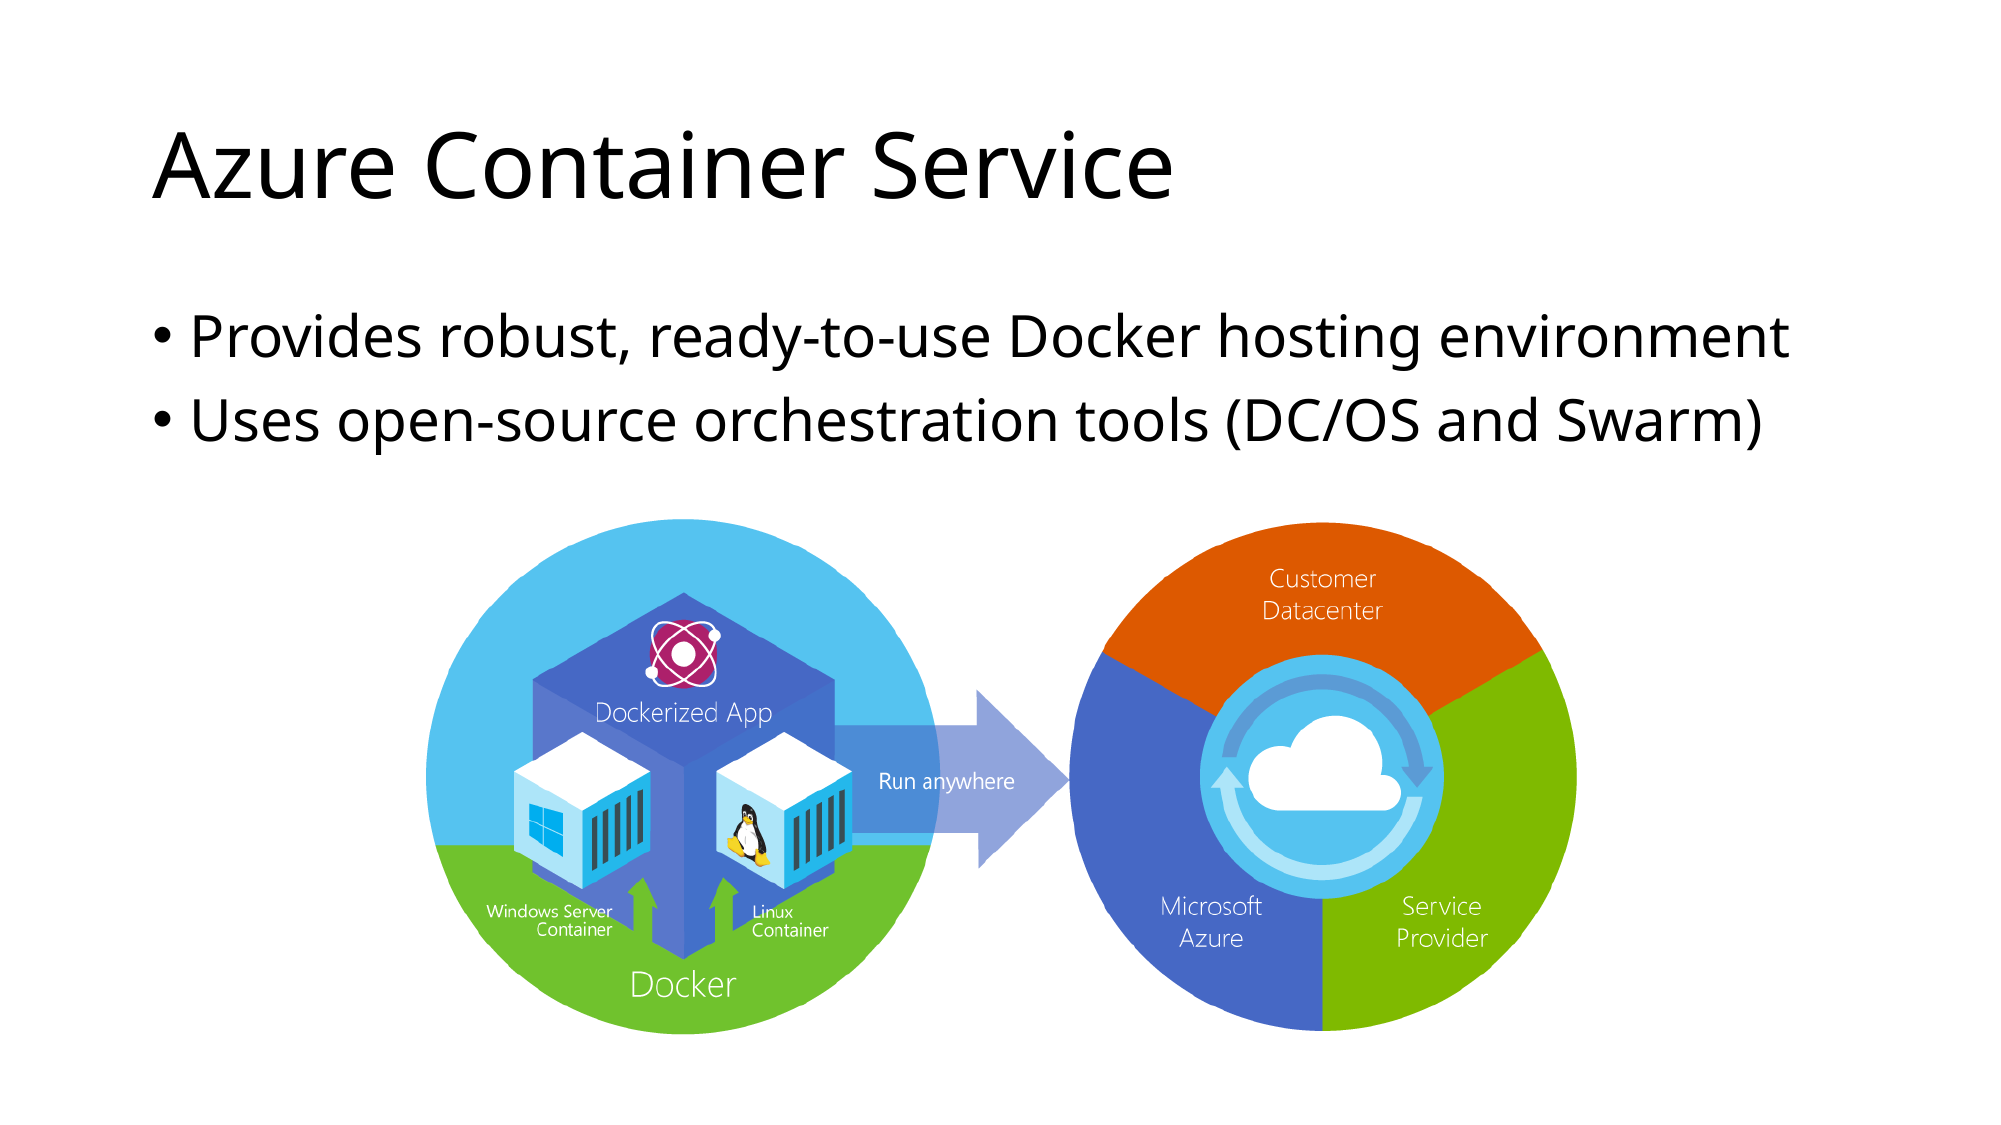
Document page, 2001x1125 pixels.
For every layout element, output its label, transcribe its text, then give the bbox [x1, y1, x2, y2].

list Provides robust, ready-to-use Docker hosting environment Uses open-source orchestration tools (DC/OS and Swarm) [137, 299, 1863, 1014]
title Azure Container Service [137, 59, 1863, 278]
picture [419, 515, 1581, 1036]
